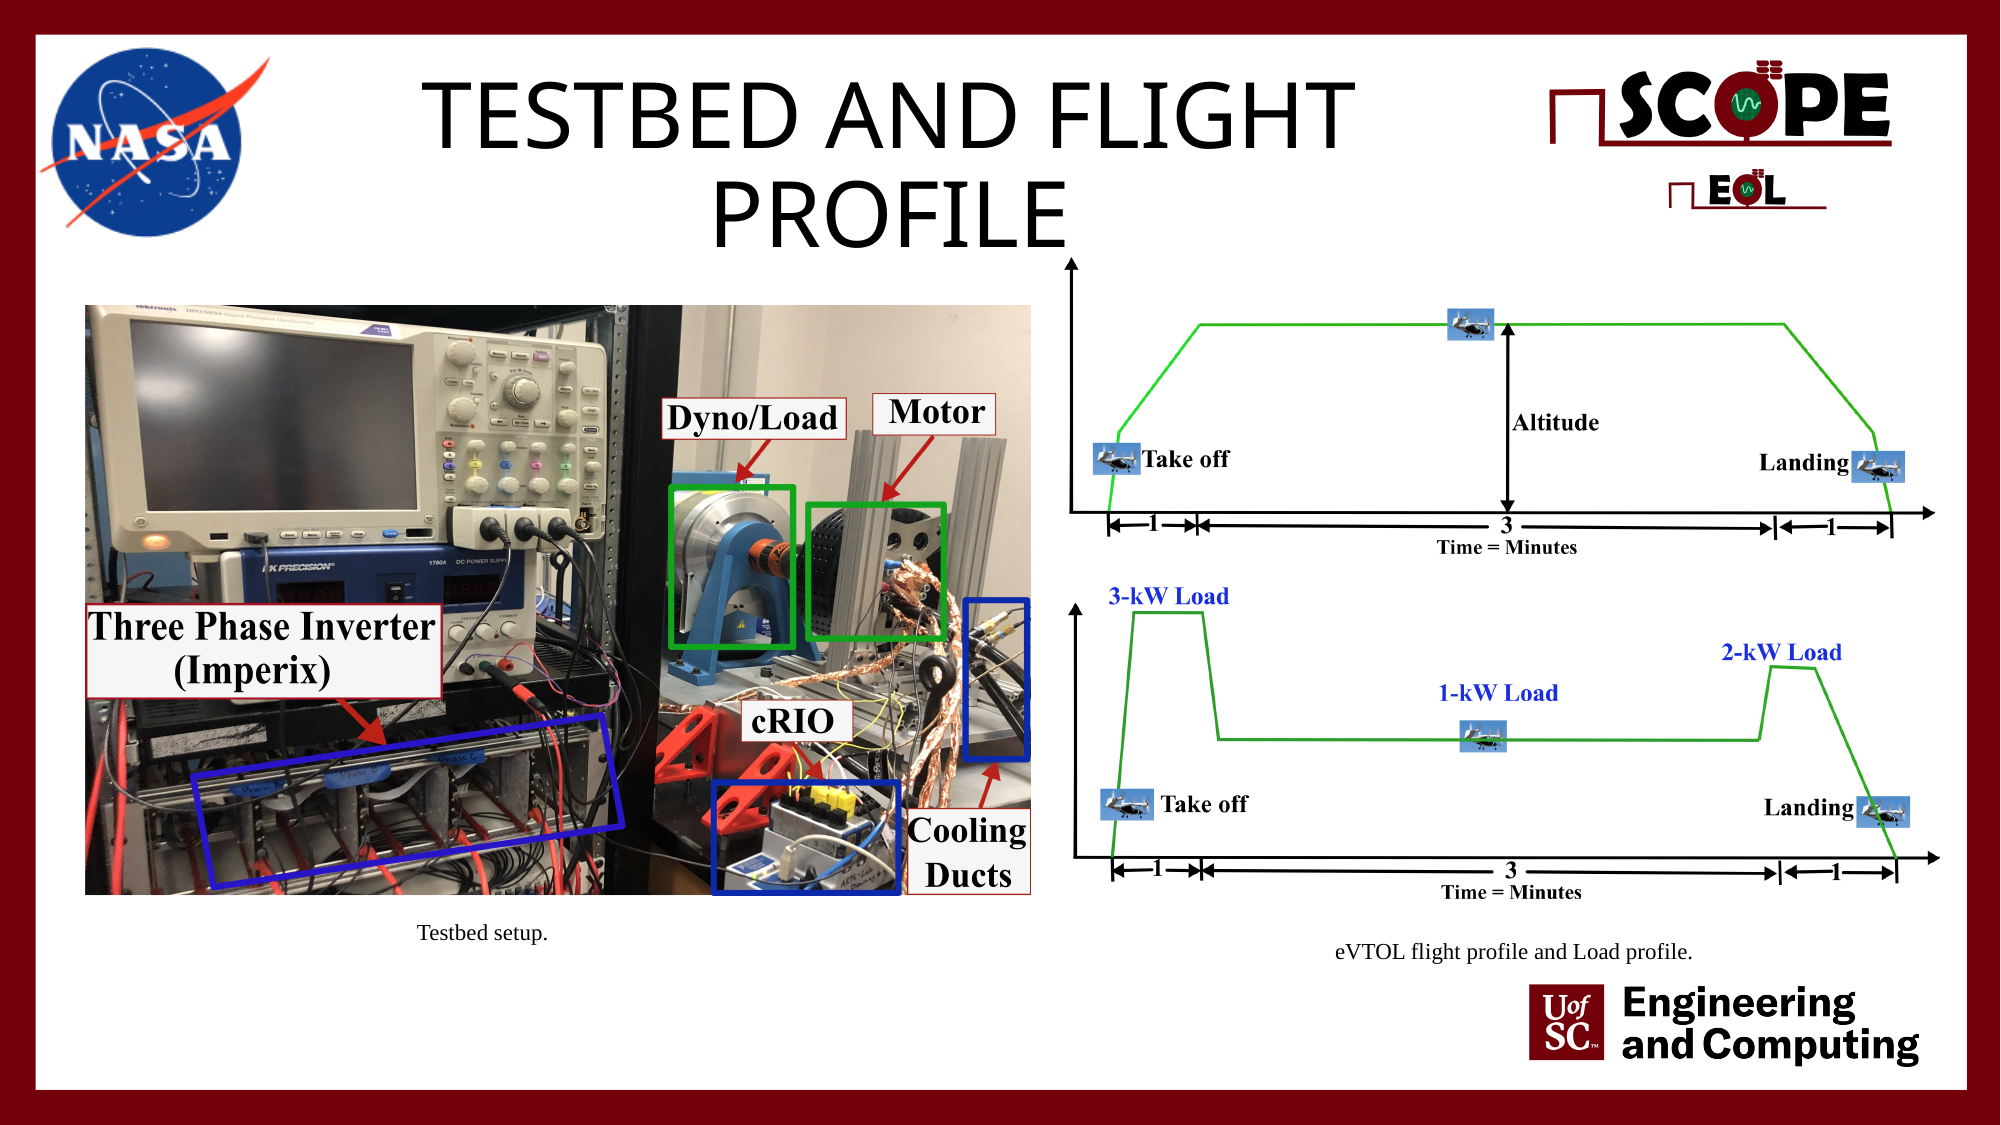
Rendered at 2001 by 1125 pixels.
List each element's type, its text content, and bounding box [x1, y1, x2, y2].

text_box eVTOL flight profile and Load profile. [1285, 931, 1750, 970]
text_box Testbed setup. [400, 912, 571, 951]
picture [0, 0, 2001, 1125]
title Testbed and Flight profile [249, 59, 1530, 278]
